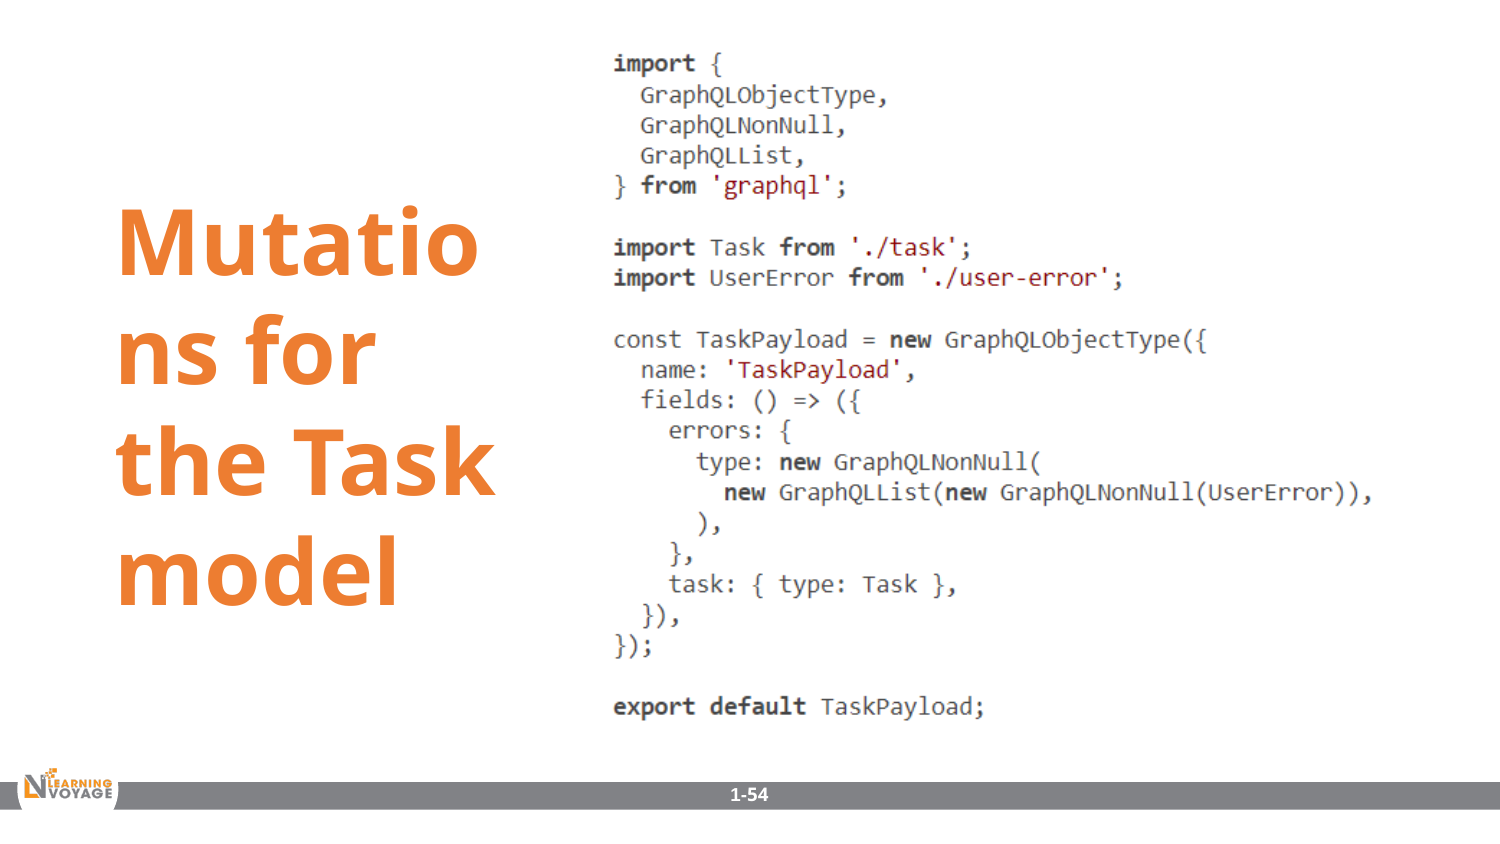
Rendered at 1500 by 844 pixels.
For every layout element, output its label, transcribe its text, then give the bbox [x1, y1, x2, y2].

picture [609, 37, 1425, 725]
picture [0, 706, 144, 844]
text_box Mutations for the Task model [99, 345, 555, 462]
slide_number 1-54 [692, 770, 784, 821]
